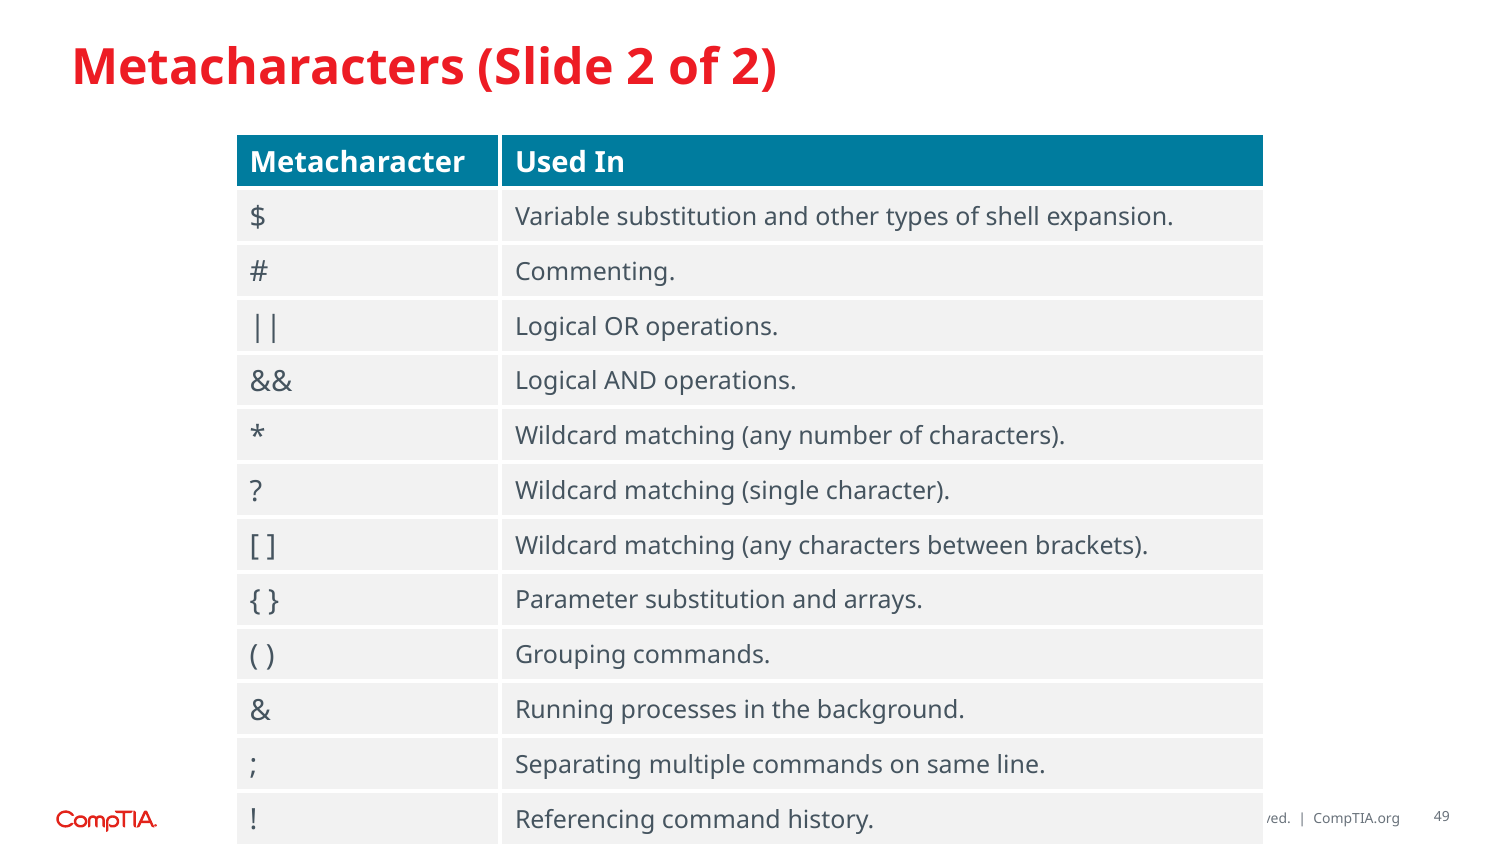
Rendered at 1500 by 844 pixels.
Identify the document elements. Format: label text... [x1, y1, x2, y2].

table_cell [ ] [237, 519, 498, 570]
table_cell && [237, 355, 498, 405]
table_cell Grouping commands. [502, 629, 1263, 679]
table_cell ? [237, 464, 498, 515]
table_cell # [237, 245, 498, 296]
table_cell Wildcard matching (any characters between brackets). [502, 519, 1263, 570]
table_cell Variable substitution and other types of shell expansion. [502, 190, 1263, 241]
table_cell Commenting. [502, 245, 1263, 296]
table_header Used In [502, 135, 1263, 186]
table_cell { } [237, 574, 498, 625]
table_cell Parameter substitution and arrays. [502, 574, 1263, 625]
table_cell Wildcard matching (single character). [502, 464, 1263, 515]
table_cell Logical OR operations. [502, 300, 1263, 351]
table_cell & [237, 683, 498, 734]
table_cell || [237, 300, 498, 351]
table_cell Separating multiple commands on same line. [502, 738, 1263, 789]
table_cell Referencing command history. [502, 793, 1263, 844]
title Metacharacters (Slide 2 of 2) [56, 12, 1444, 117]
table_cell Wildcard matching (any number of characters). [502, 409, 1263, 460]
slide_number 49 [1407, 800, 1450, 835]
table_cell ; [237, 738, 498, 789]
table_cell ! [237, 793, 498, 844]
table_cell * [237, 409, 498, 460]
table_cell $ [237, 190, 498, 241]
table_header Metacharacter [237, 135, 498, 186]
table_cell Logical AND operations. [502, 355, 1263, 405]
table_cell ( ) [237, 629, 498, 679]
table_cell Running processes in the background. [502, 683, 1263, 734]
